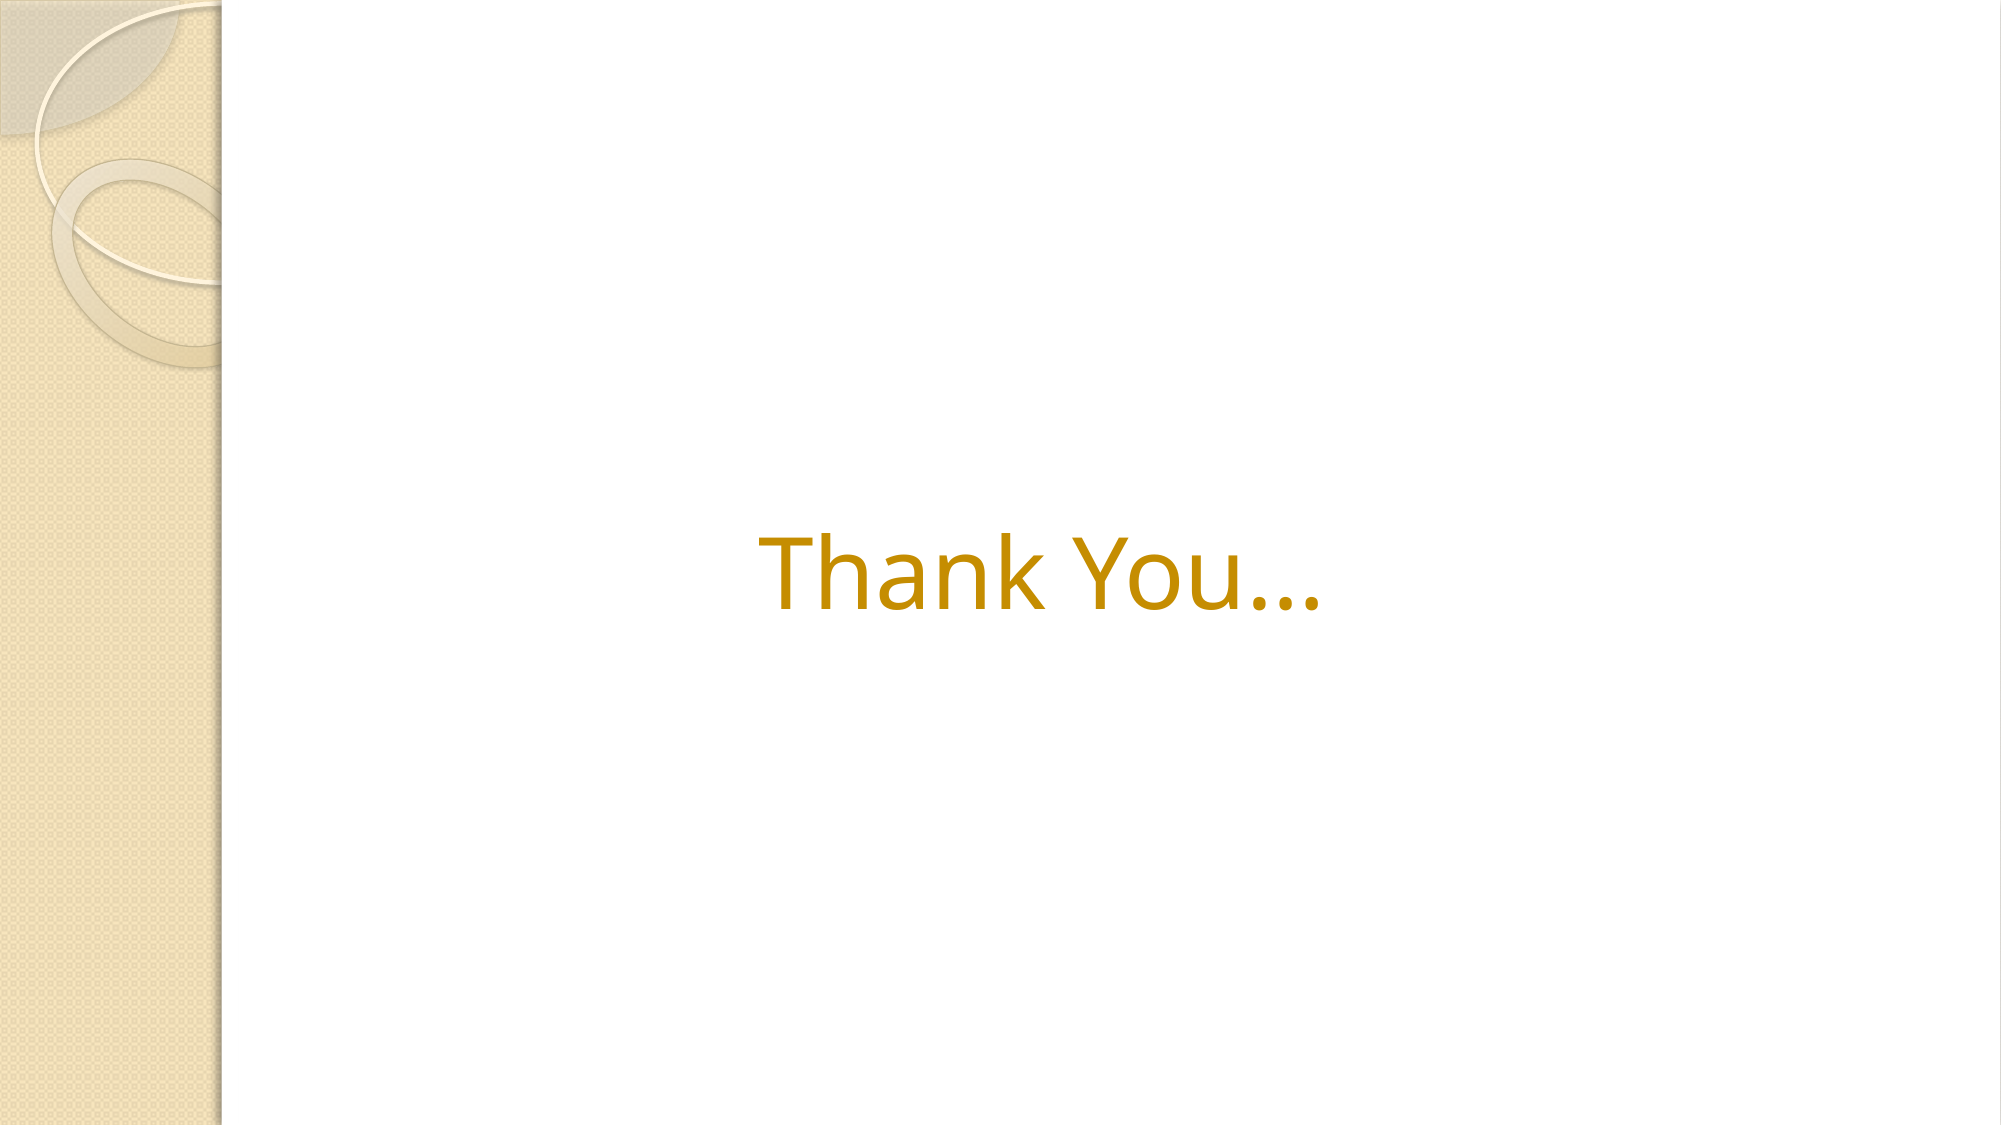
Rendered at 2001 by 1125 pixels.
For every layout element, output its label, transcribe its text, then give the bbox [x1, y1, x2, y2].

list Thank You… [313, 237, 1954, 1025]
